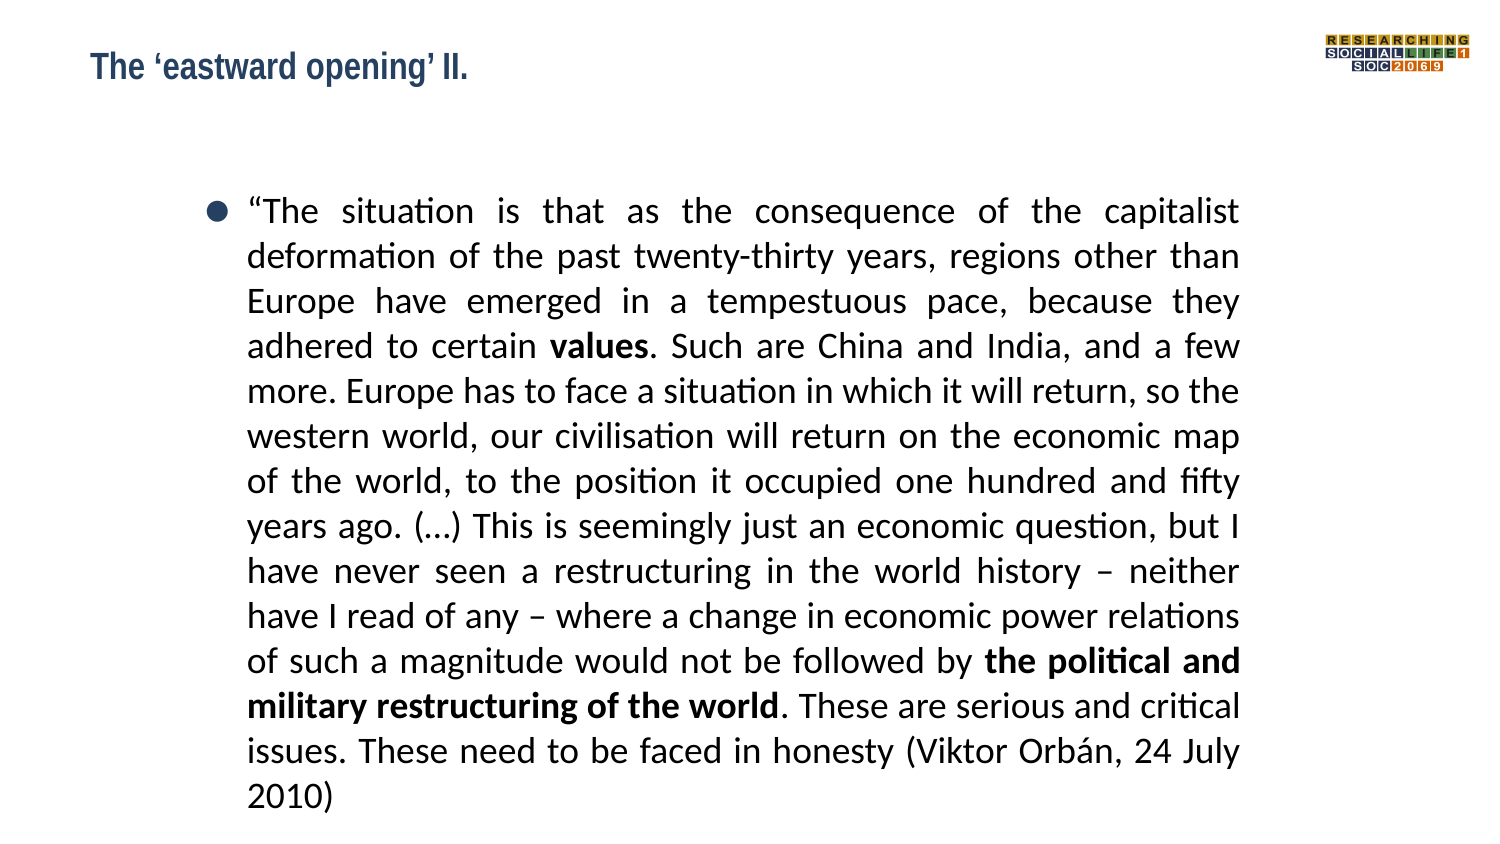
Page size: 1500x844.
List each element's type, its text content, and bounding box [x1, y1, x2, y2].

list “The situation is that as the consequence of the capitalist deformation of the past twenty-thirty years, regions other than Europe have emerged in a tempestuous pace, because they adhered to certain values. Such are China and India, and a few more. Europe has to face a situation in which it will return, so the western world, our civilisation will return on the economic map of the world, to the position it occupied one hundred and fifty years ago. (…) This is seemingly just an economic question, but I have never seen a restructuring in the world history – neither have I read of any – where a change in economic power relations of such a magnitude would not be followed by the political and military restructuring of the world. These are serious and critical issues. These need to be faced in honesty (Viktor Orbán, 24 July 2010) [187, 178, 1257, 844]
title The ‘eastward opening’ II. [75, 33, 1311, 95]
picture [1322, 33, 1473, 73]
